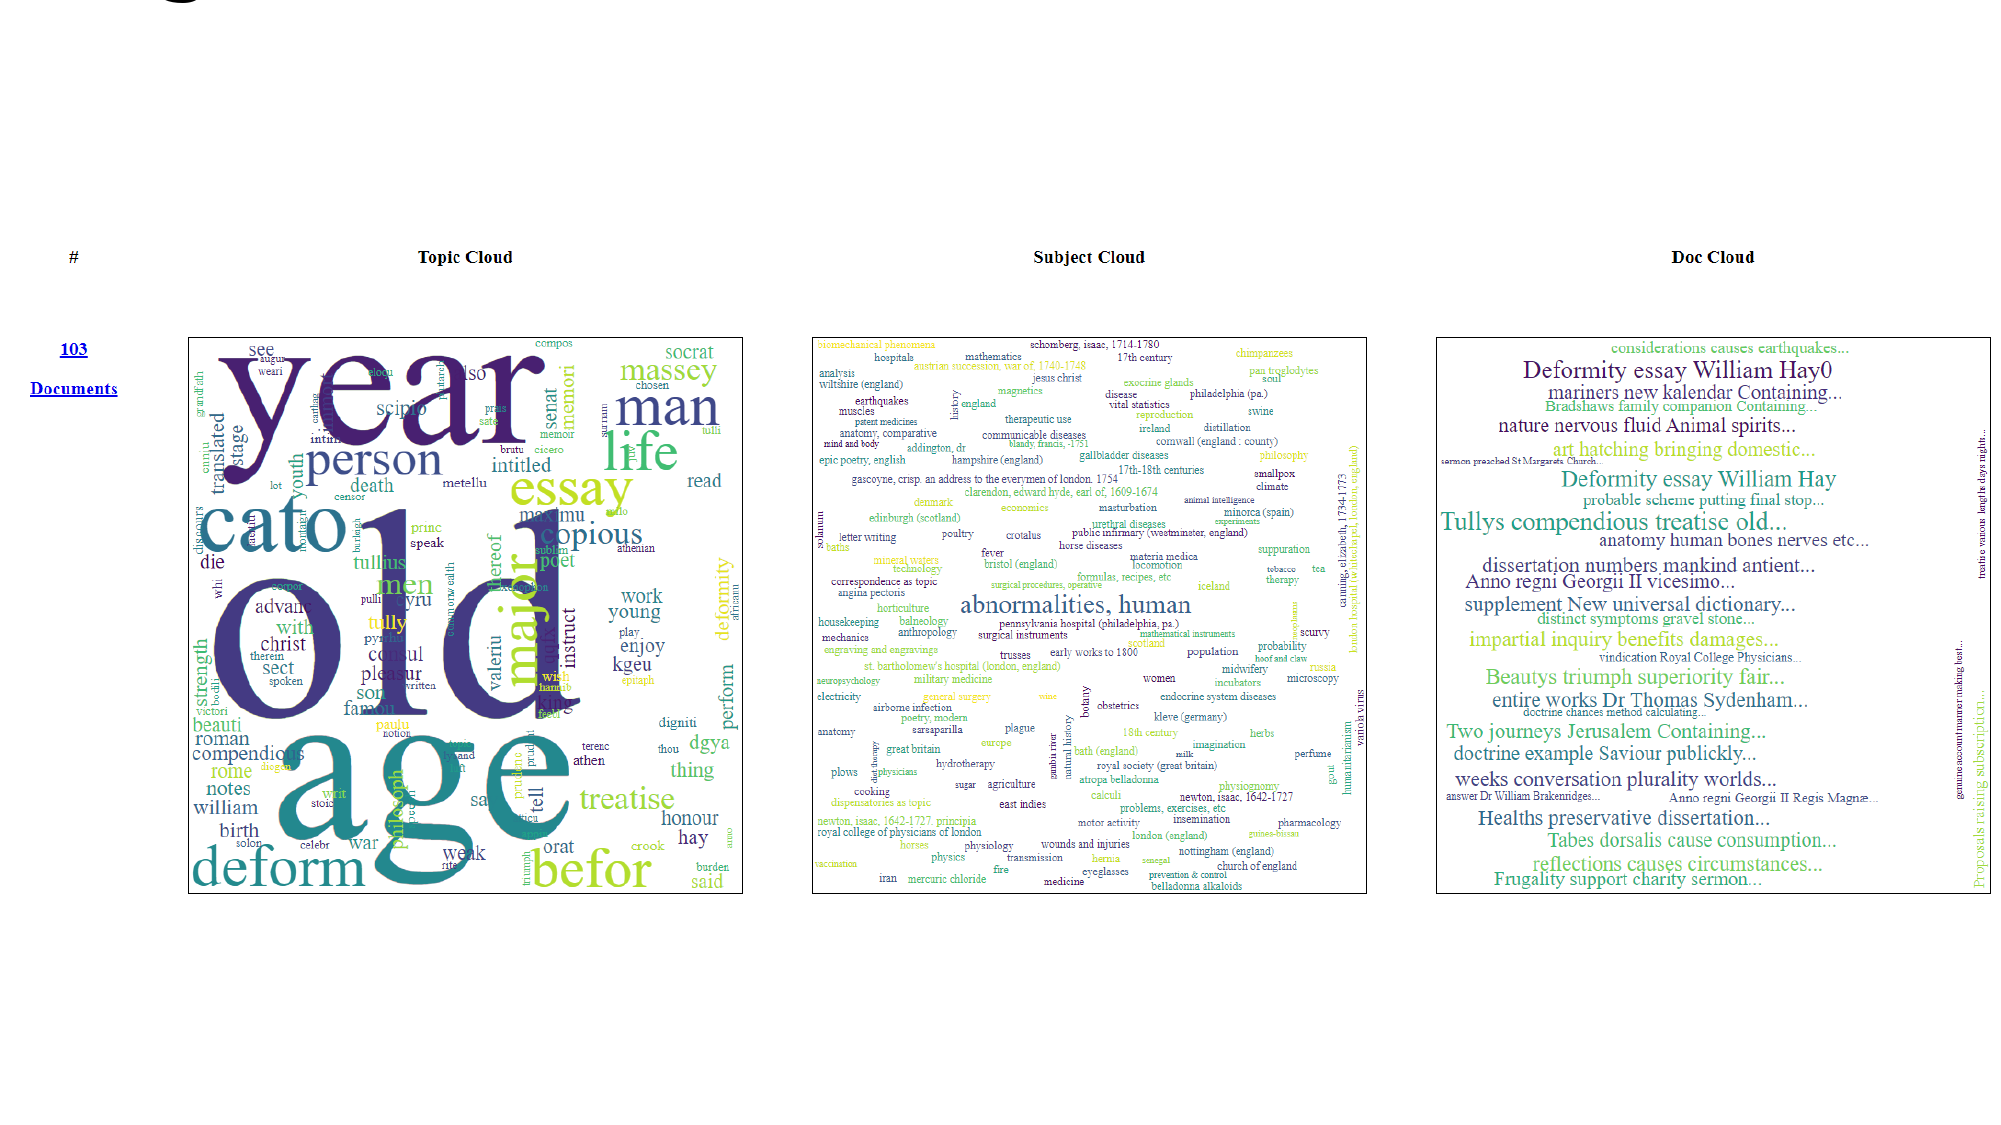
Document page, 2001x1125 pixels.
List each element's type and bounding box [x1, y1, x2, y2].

picture [0, 218, 2000, 907]
